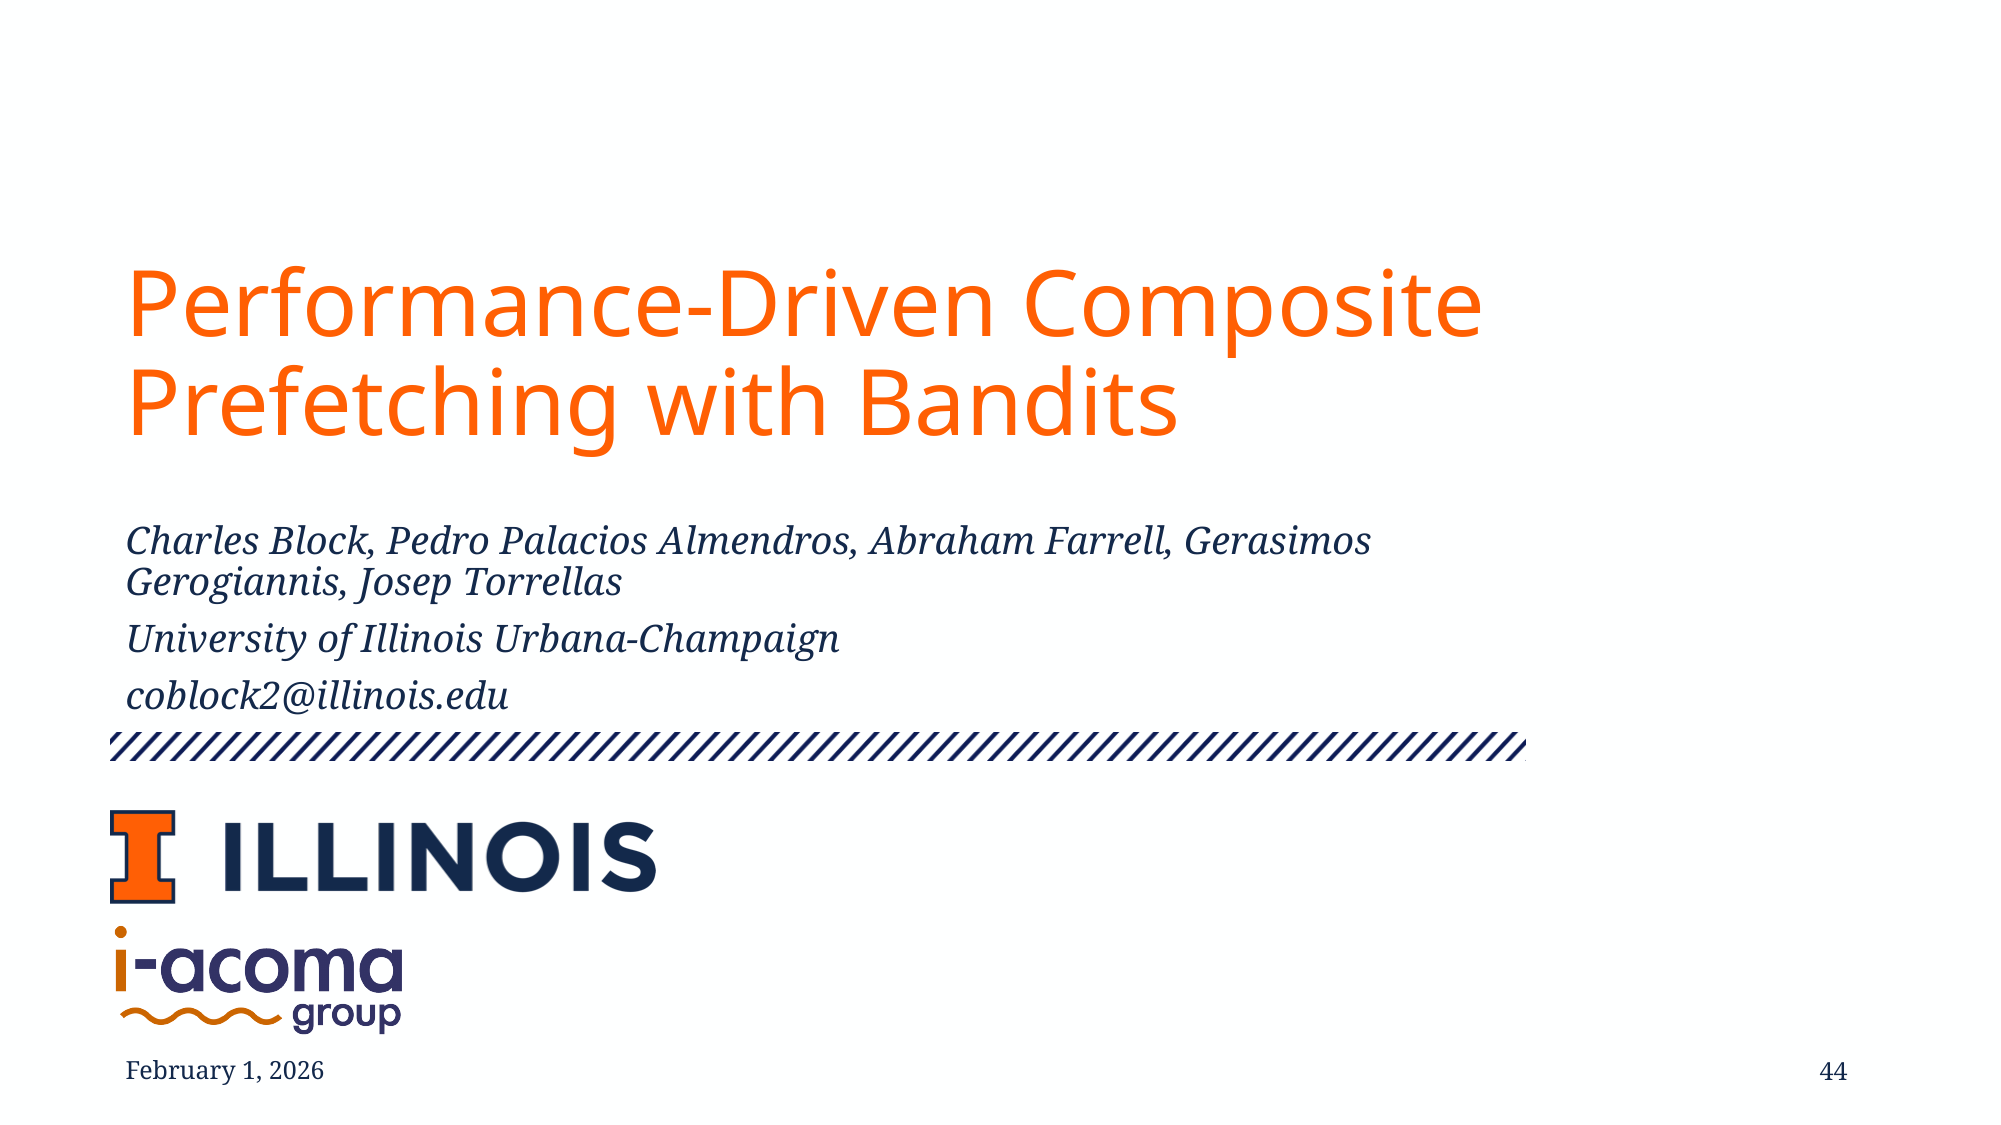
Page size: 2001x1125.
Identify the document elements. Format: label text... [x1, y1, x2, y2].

slide_number 44 [1412, 1042, 1863, 1103]
picture [110, 732, 1526, 761]
title Performance-Driven Composite Prefetching with Bandits [110, 149, 1923, 563]
list February 1, 2026 [110, 1050, 561, 1095]
picture [110, 810, 656, 1037]
subtitle Charles Block, Pedro Palacios Almendros, Abraham Farrell, Gerasimos Gerogiannis, Josep Torrellas University of Illinois Urbana-Champaign coblock2@illinois.edu [110, 514, 1466, 727]
